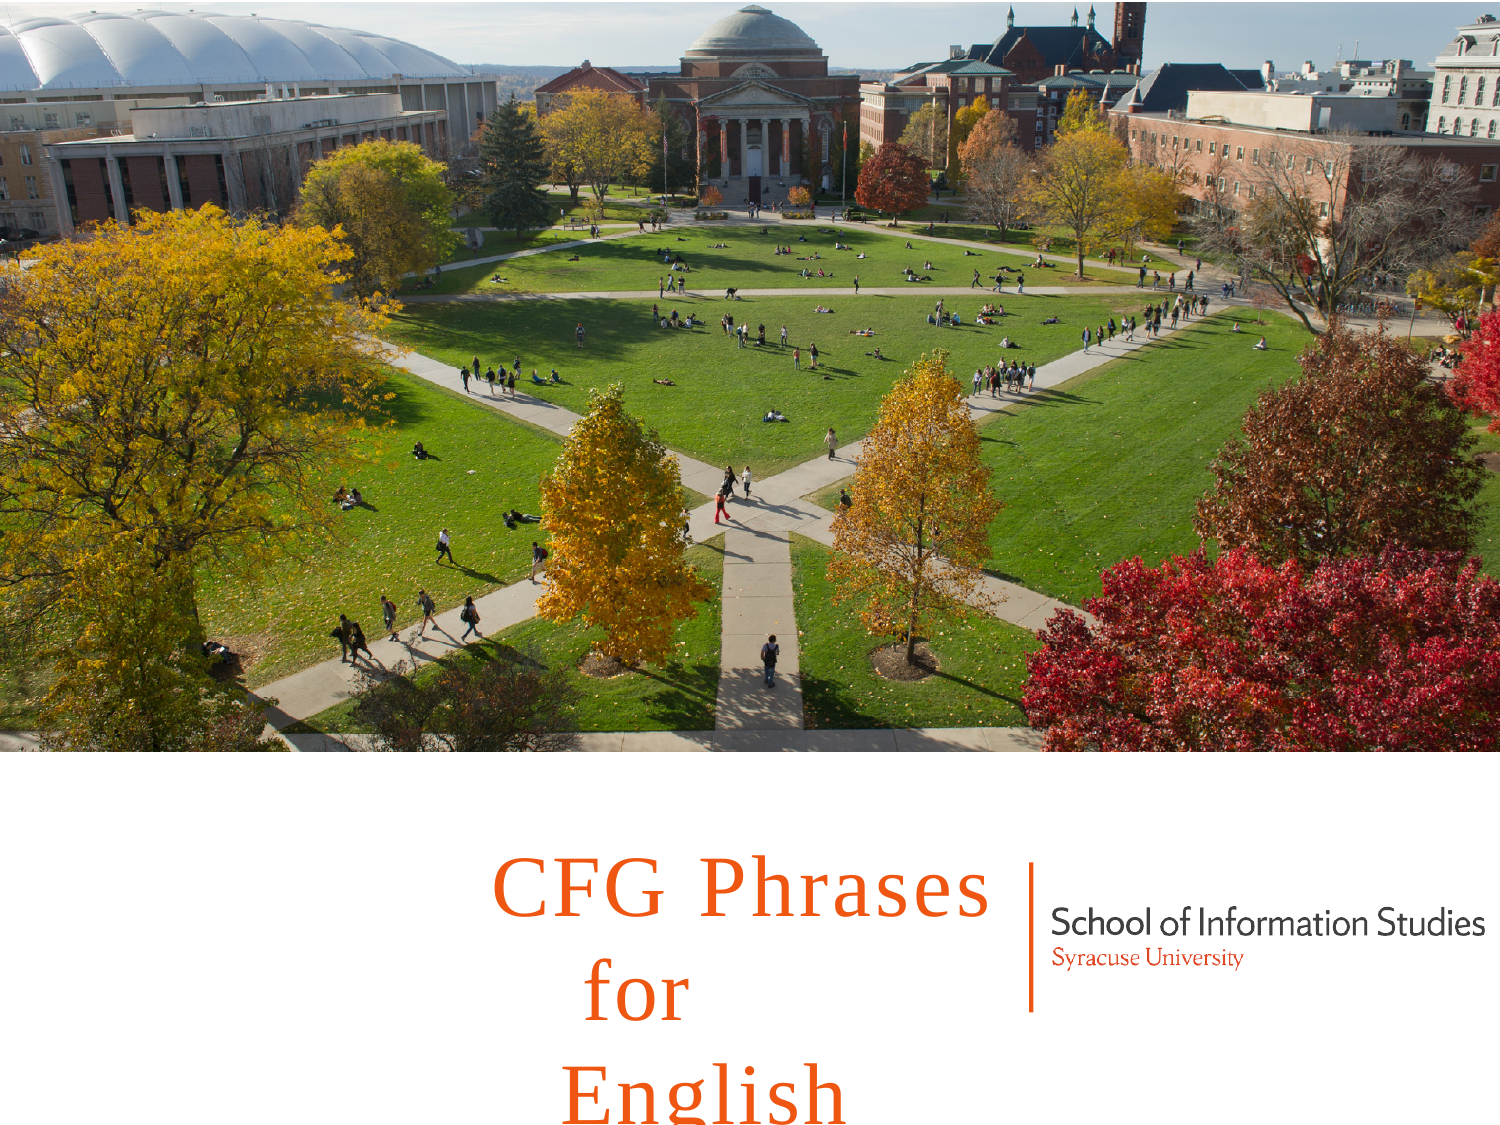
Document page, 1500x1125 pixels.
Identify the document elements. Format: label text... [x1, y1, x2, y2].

picture [1200, 906, 1485, 936]
picture [1160, 906, 1191, 936]
text_box CFG Phrases for English [489, 824, 1000, 1125]
picture [0, 1, 1500, 753]
picture [1052, 947, 1244, 971]
